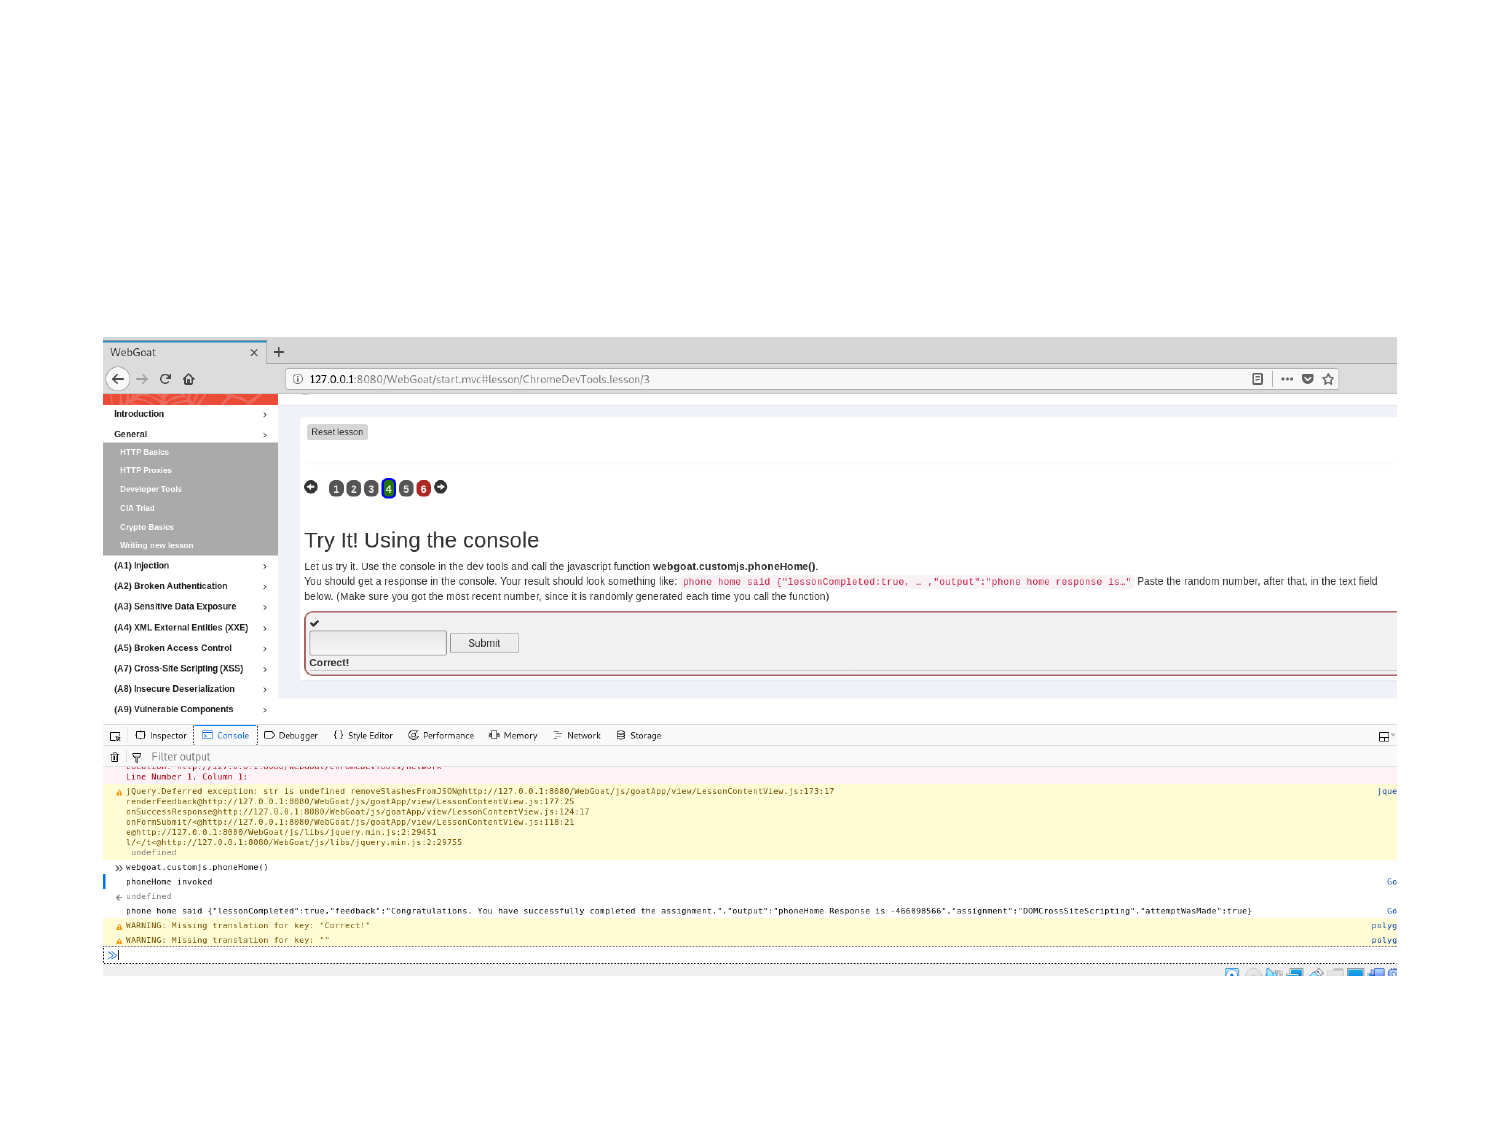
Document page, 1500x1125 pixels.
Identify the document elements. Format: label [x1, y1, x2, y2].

list [103, 337, 1397, 976]
